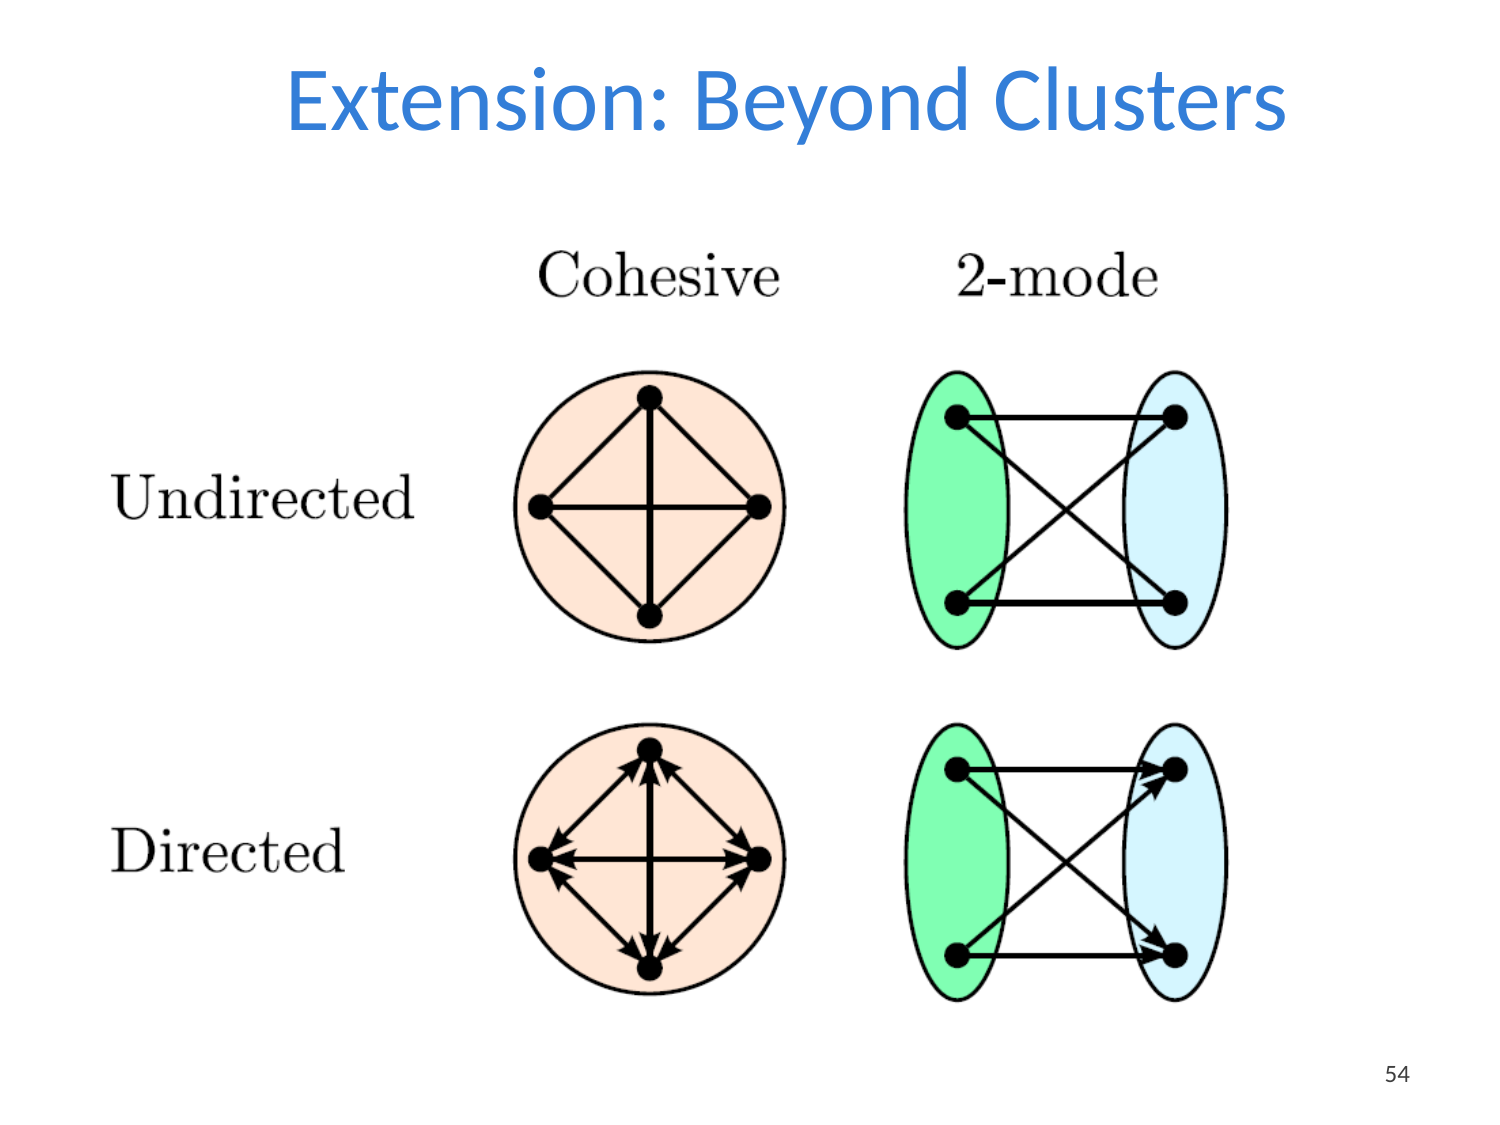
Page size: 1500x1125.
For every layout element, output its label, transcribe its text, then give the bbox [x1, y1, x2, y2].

title Extension: Beyond Clusters [75, 12, 1500, 175]
slide_number ‹#› [1074, 1042, 1425, 1103]
picture [99, 237, 1242, 1013]
